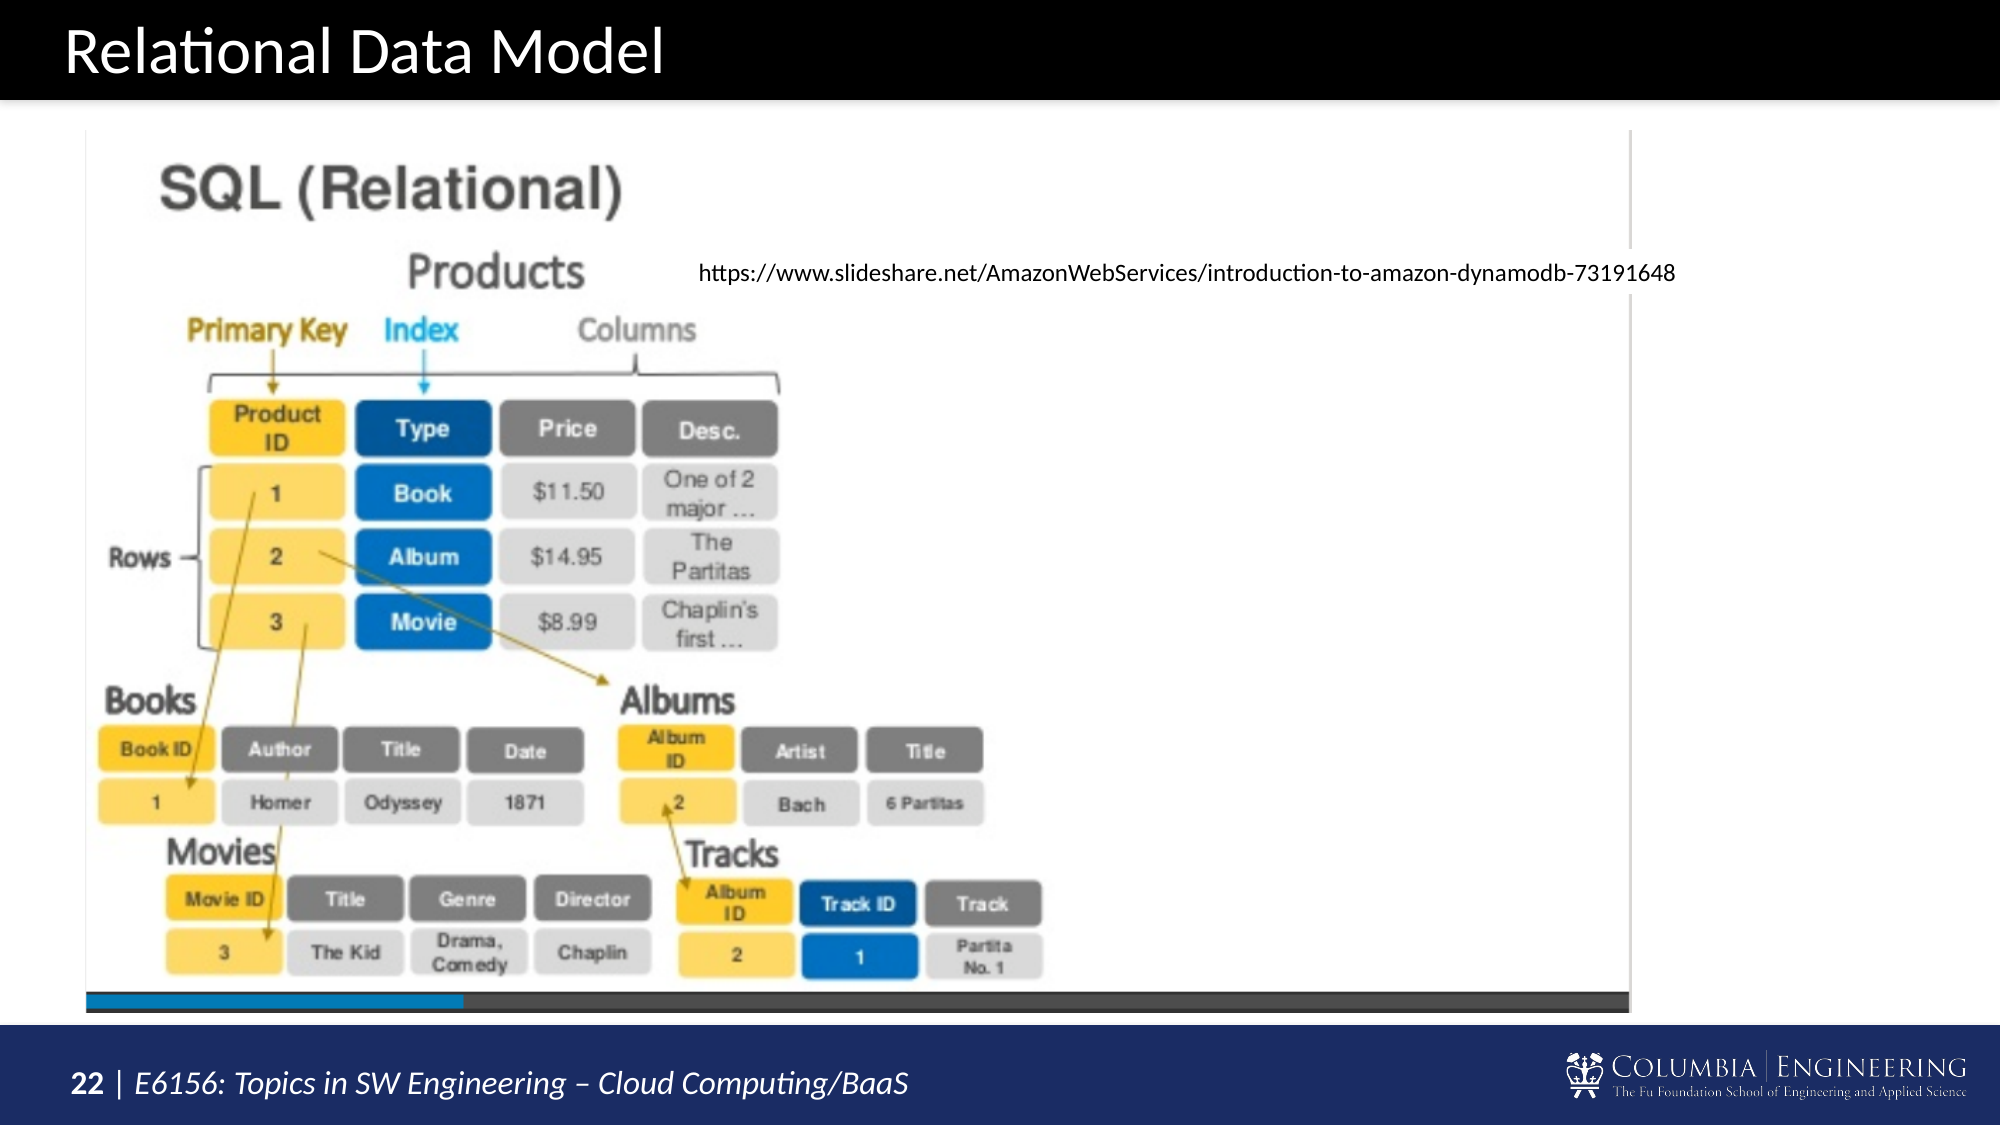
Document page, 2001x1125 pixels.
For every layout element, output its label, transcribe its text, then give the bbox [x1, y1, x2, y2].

picture [1566, 1050, 1967, 1100]
picture [85, 130, 1633, 1013]
text_box https://www.slideshare.net/AmazonWebServices/introduction-to-amazon-dynamodb-73191648 [1633, 249, 1742, 294]
text_box [0, 0, 2000, 100]
text_box [0, 1025, 2000, 1125]
text_box Relational Data Model [49, 0, 1540, 95]
text_box 22 | E6156: Topics in SW Engineering – Cloud Computing/BaaS [55, 1027, 1540, 1109]
